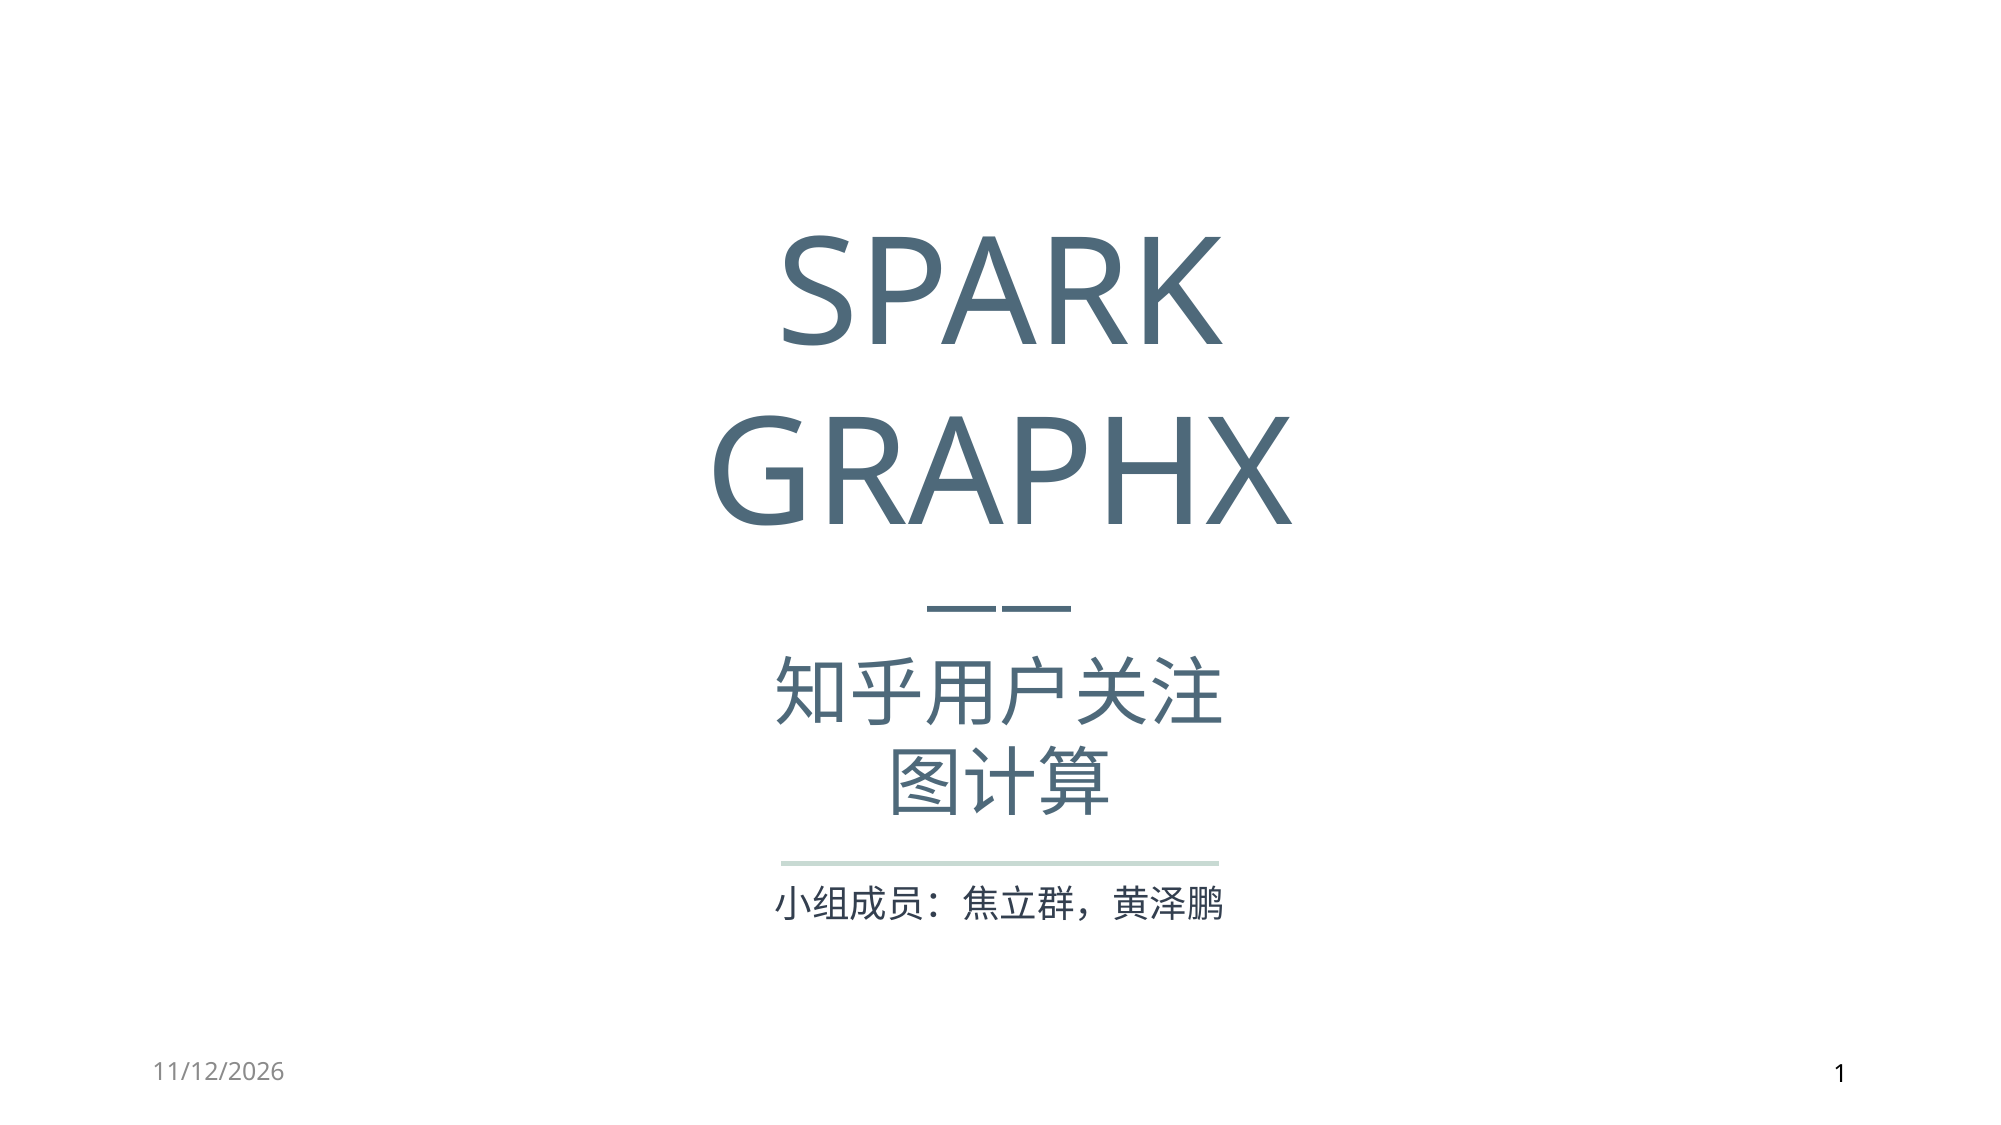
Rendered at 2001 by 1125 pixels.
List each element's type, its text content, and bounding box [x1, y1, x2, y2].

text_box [535, 194, 1465, 931]
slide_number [137, 1042, 588, 1103]
slide_number 1 [1412, 1042, 1863, 1103]
